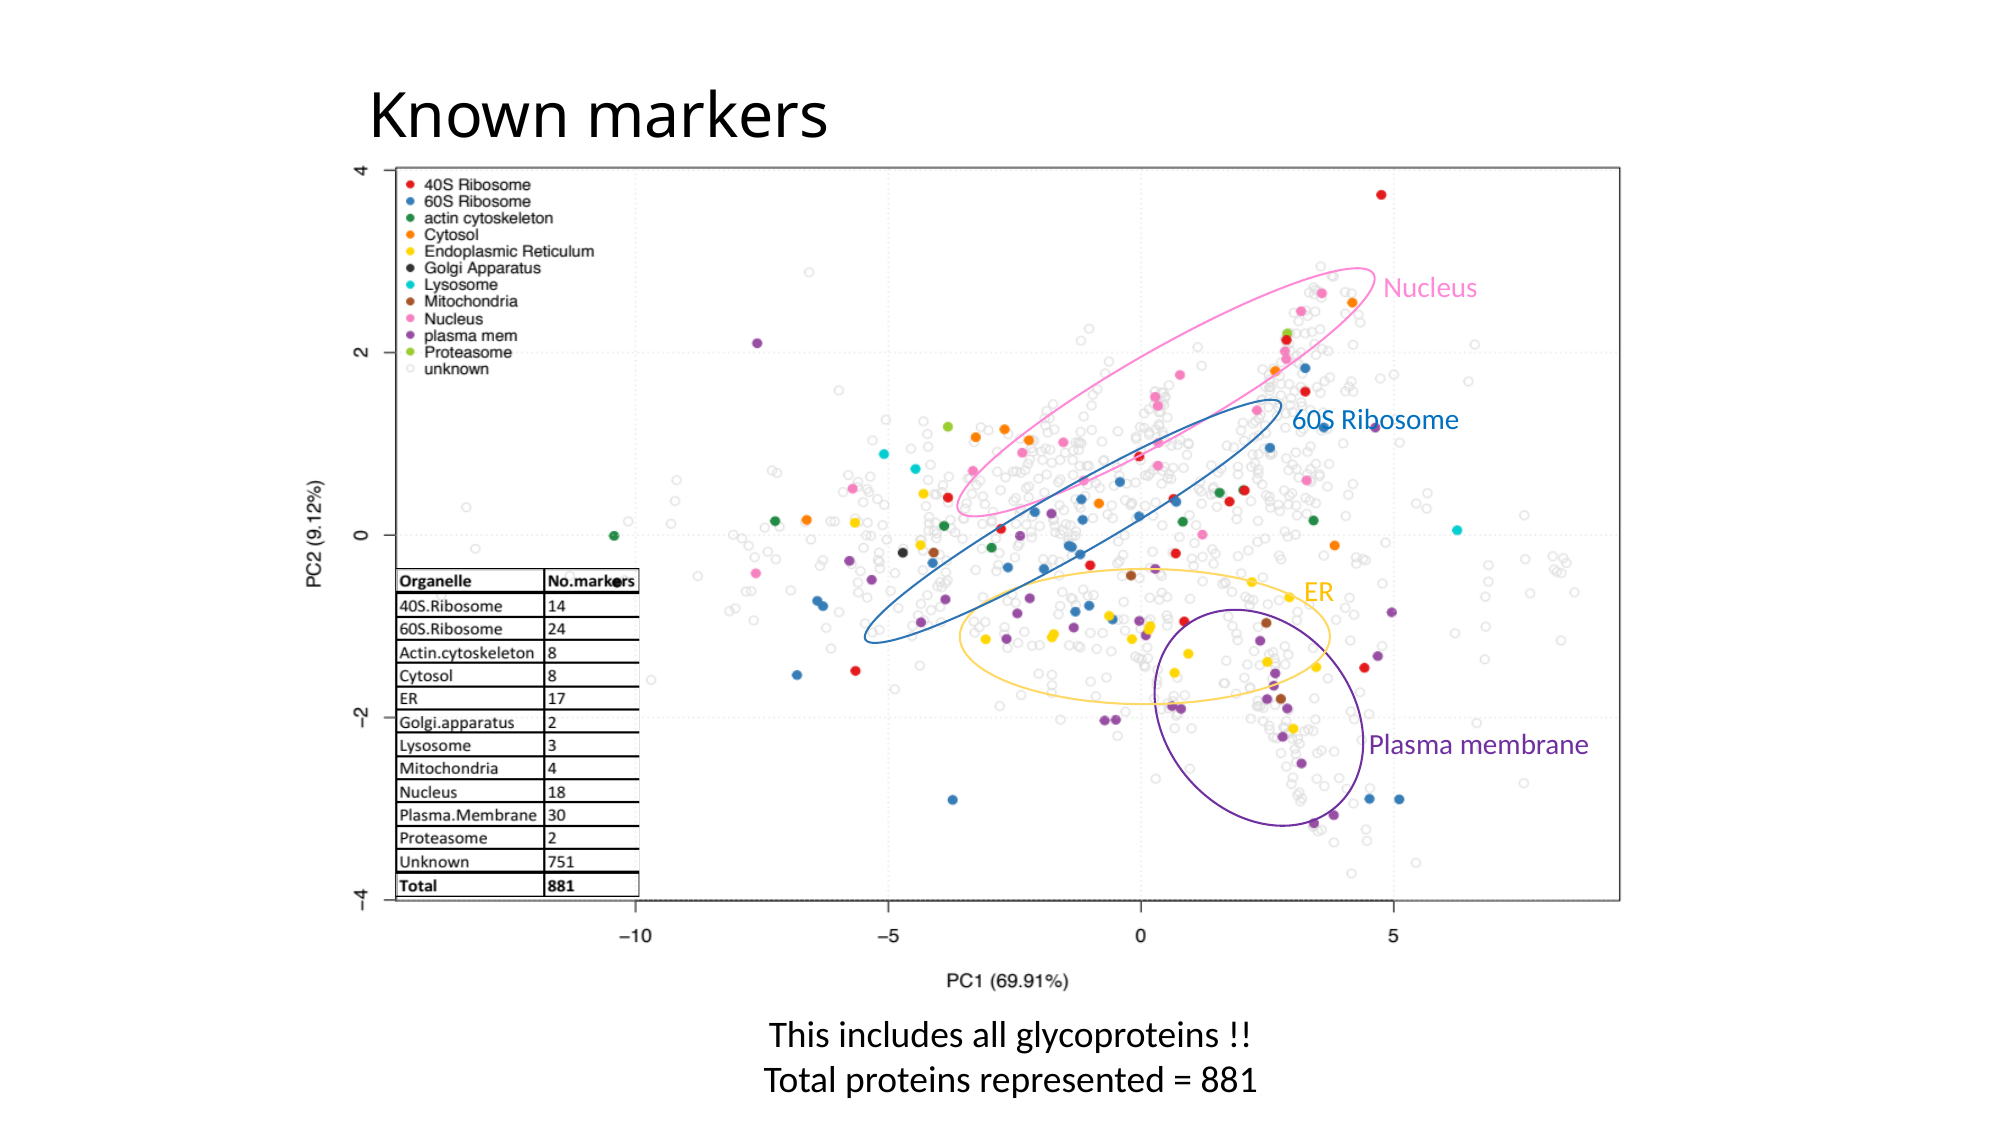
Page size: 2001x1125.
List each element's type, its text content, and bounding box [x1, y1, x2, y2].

text_box This includes all glycoproteins !! Total proteins represented = 881 [748, 1015, 1274, 1108]
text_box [299, 149, 1632, 1015]
title Known markers [353, 59, 1647, 175]
